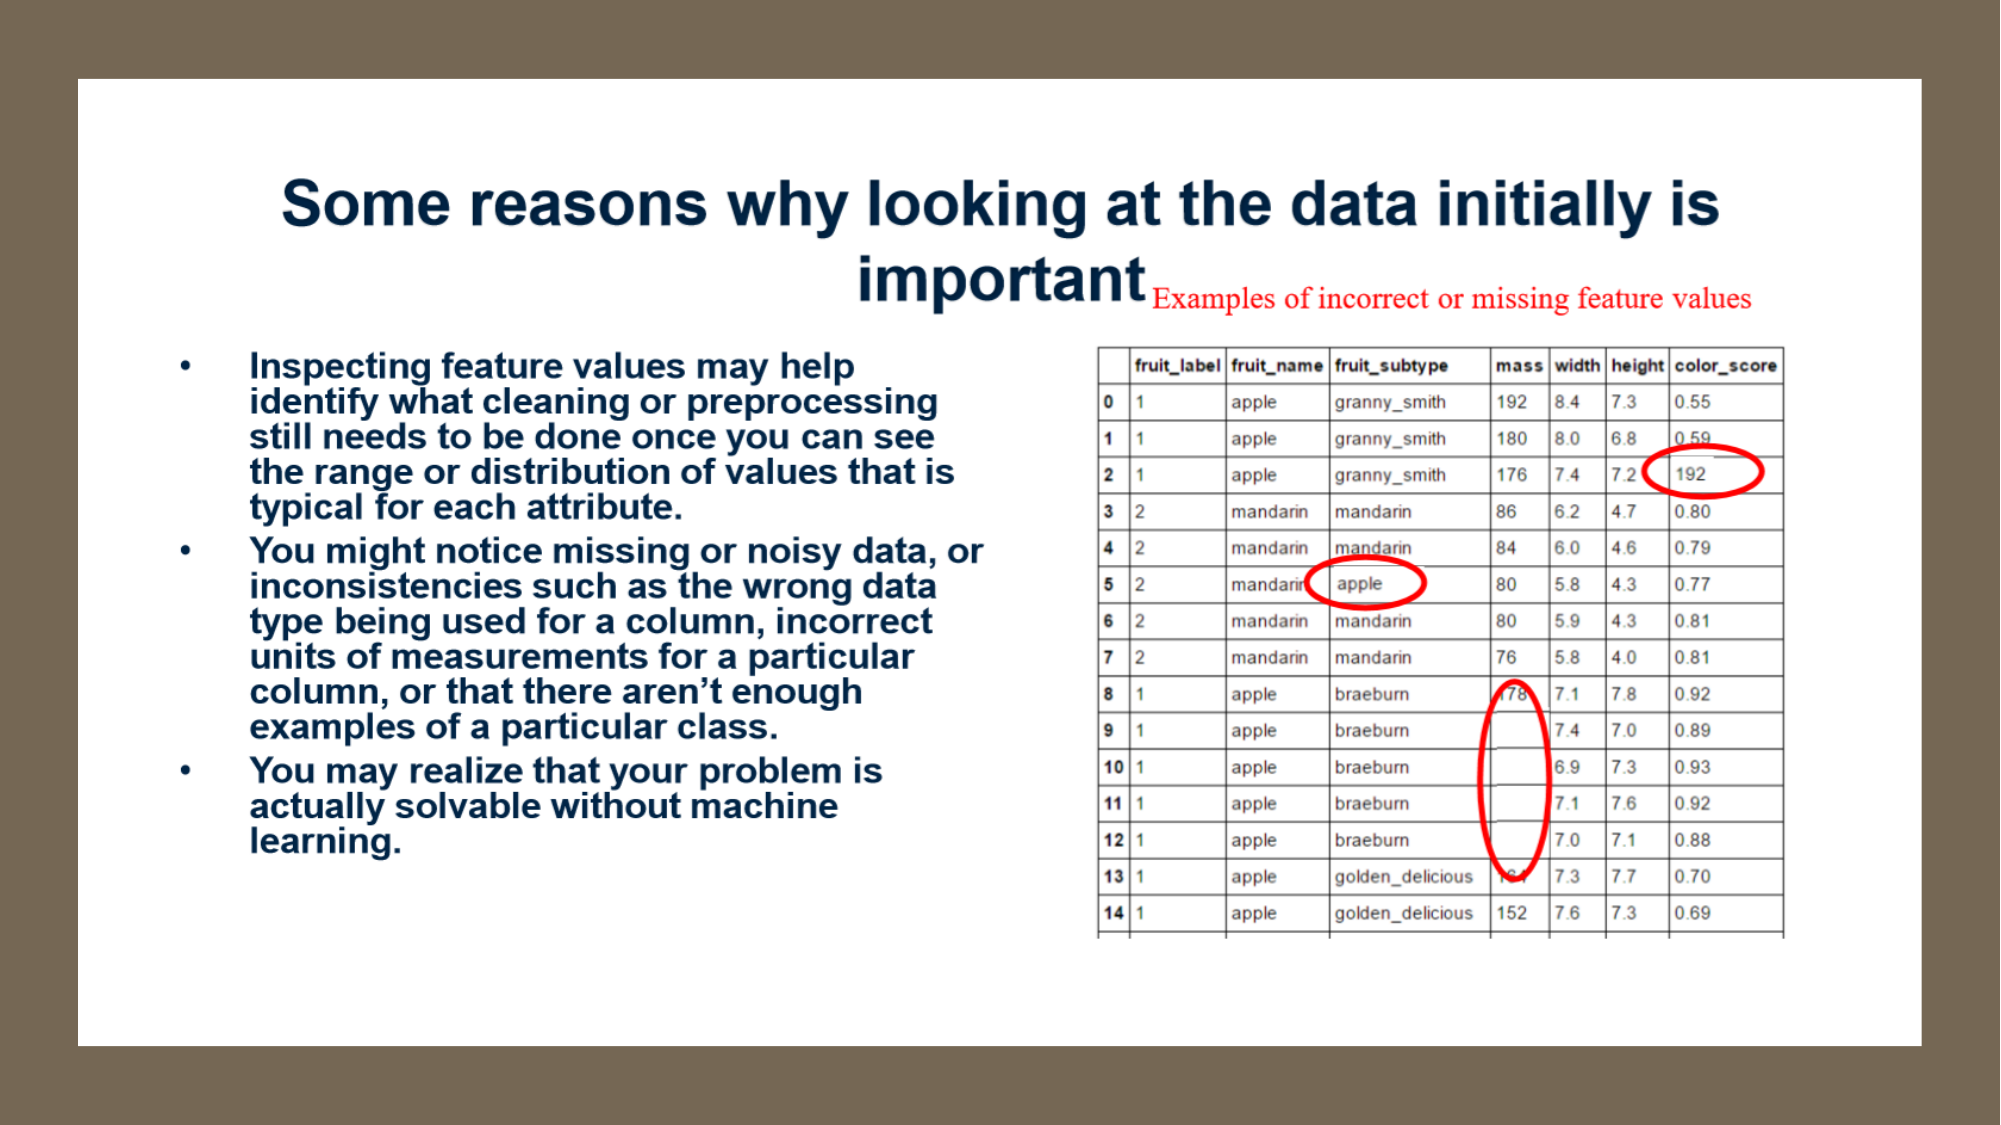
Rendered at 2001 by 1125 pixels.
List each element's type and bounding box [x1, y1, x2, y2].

text_box [0, 0, 2000, 1125]
text_box [77, 77, 1923, 1048]
picture [130, 157, 1870, 971]
